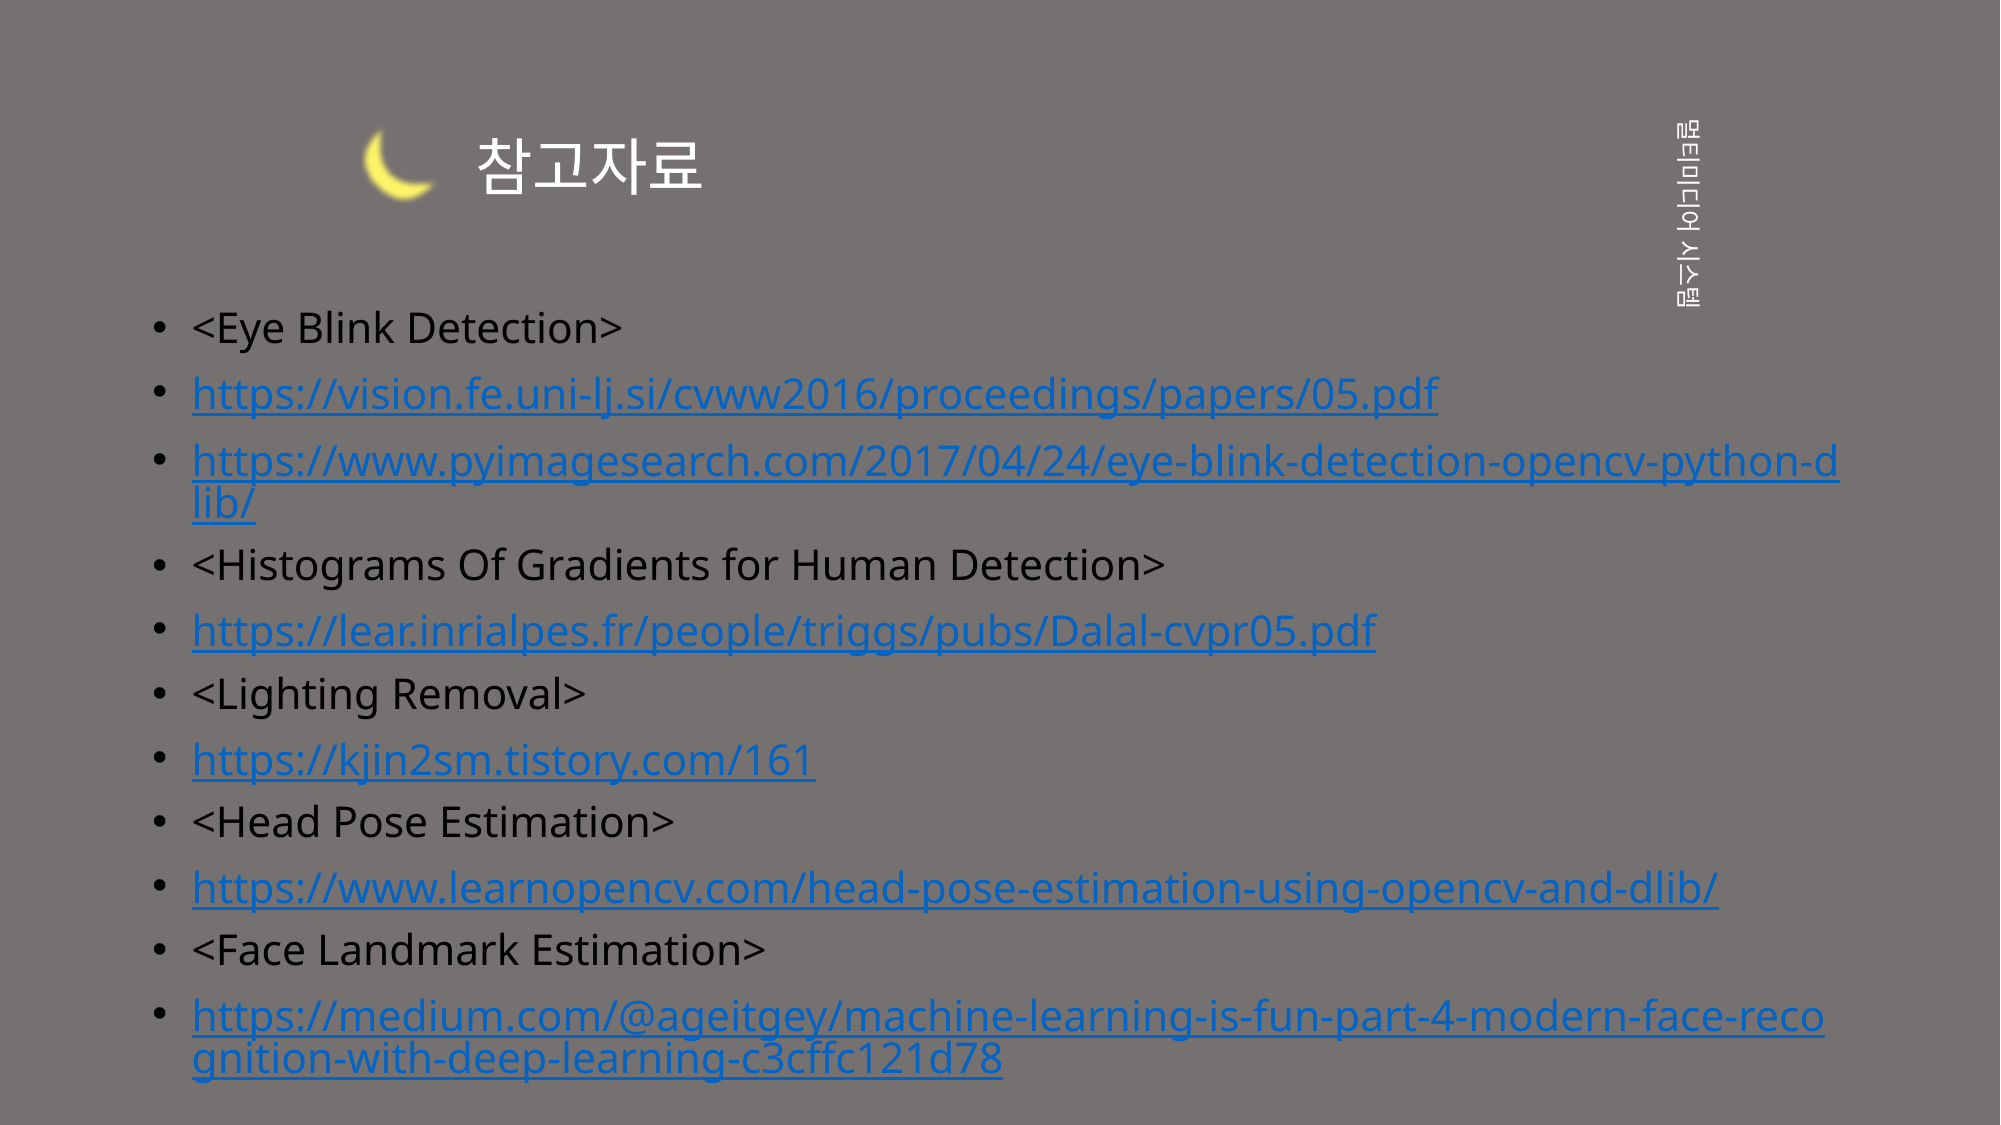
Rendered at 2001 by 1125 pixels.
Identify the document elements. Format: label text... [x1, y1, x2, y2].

text_box 참고자료 [460, 120, 721, 211]
list <Eye Blink Detection> https://vision.fe.uni-lj.si/cvww2016/proceedings/papers/05.pdf https://www.pyimagesearch.com/2017/04/24/eye-blink-detection-opencv-python-dlib/ <Histograms Of Gradients for Human Detection> https://lear.inrialpes.fr/people/triggs/pubs/Dalal-cvpr05.pdf <Lighting Removal> https://kjin2sm.tistory.com/161 <Head Pose Estimation> https://www.learnopencv.com/head-pose-estimation-using-opencv-and-dlib/ <Face Landmark Estimation> https://medium.com/@ageitgey/machine-learning-is-fun-part-4-modern-face-recognition-with-deep-learning-c3cffc121d78 [137, 299, 1863, 1014]
text_box 멀티미디어 시스템 [1650, 103, 1712, 299]
picture [357, 114, 450, 207]
